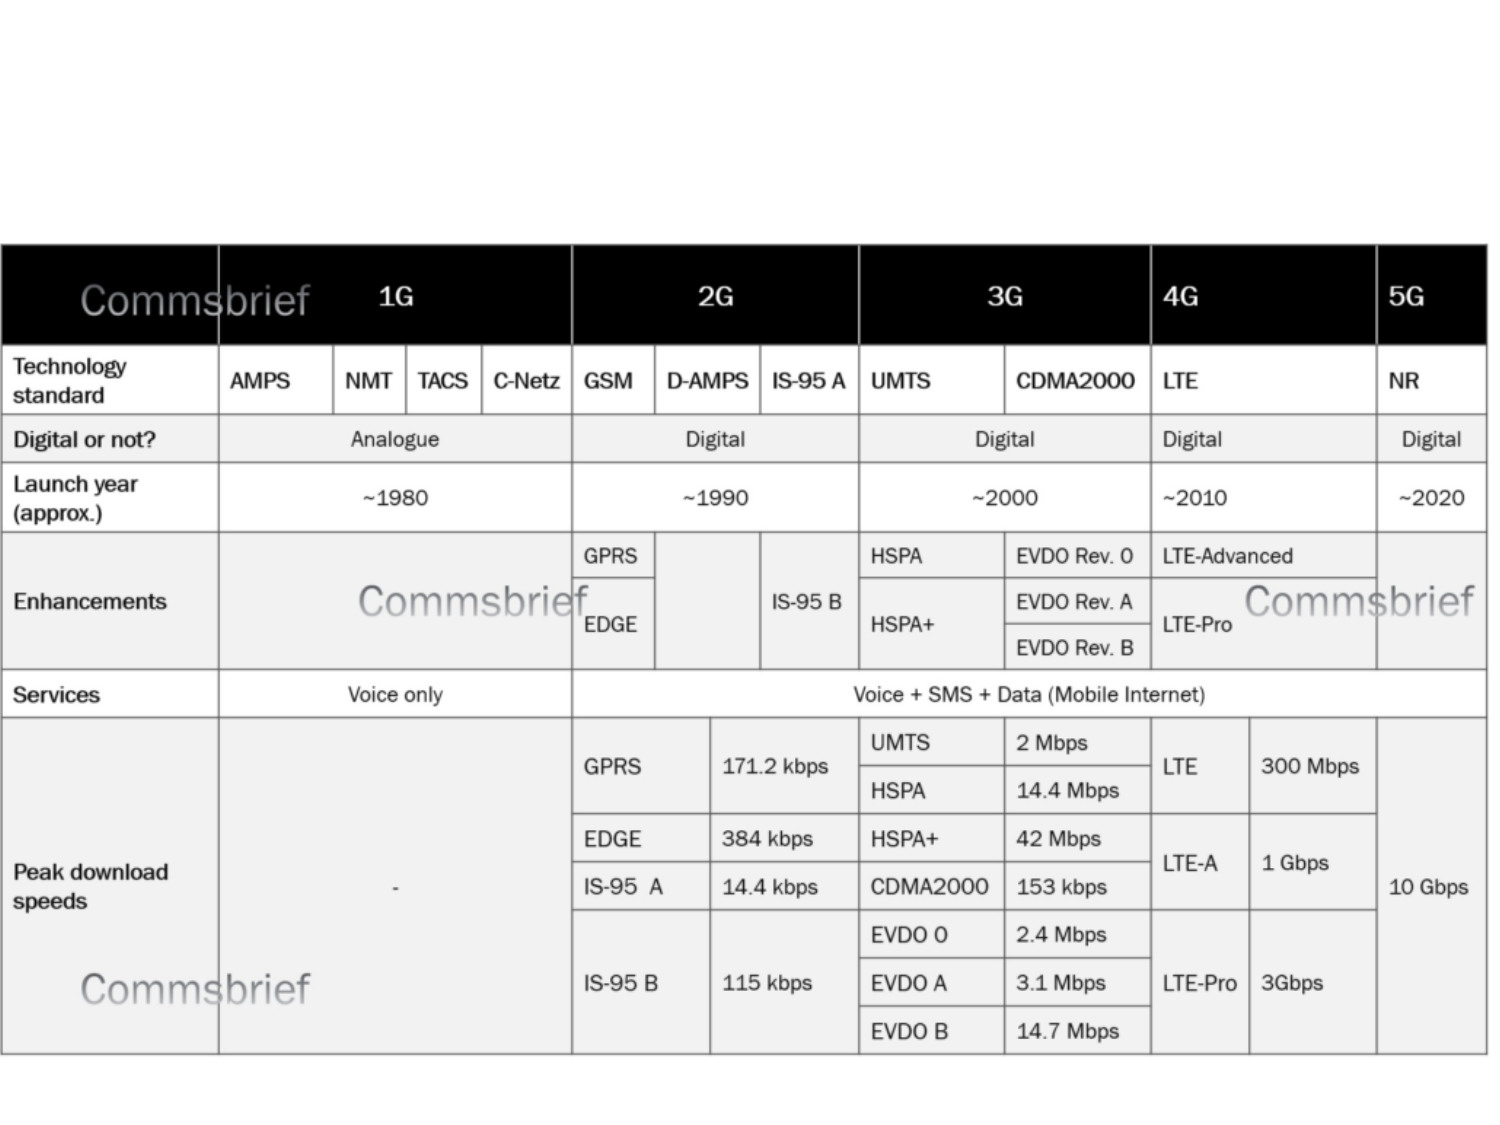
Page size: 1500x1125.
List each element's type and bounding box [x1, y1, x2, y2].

picture [0, 242, 1493, 1058]
